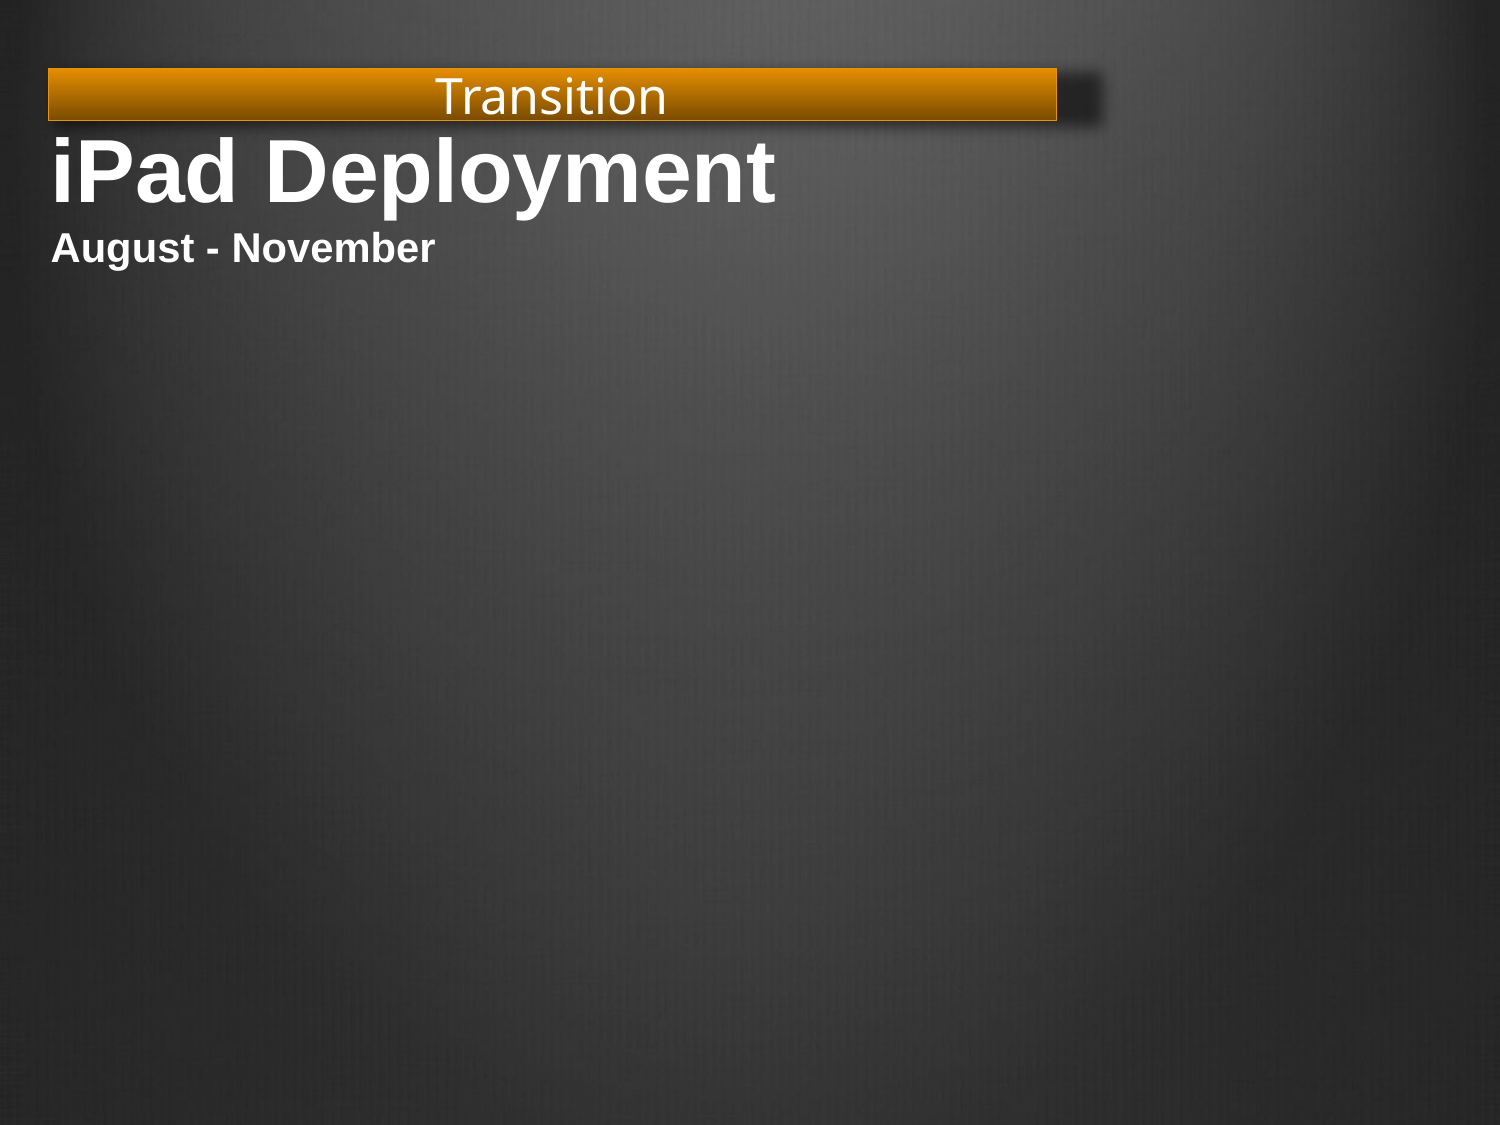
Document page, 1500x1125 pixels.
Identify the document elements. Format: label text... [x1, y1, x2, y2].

title iPad Deployment August - November [35, 74, 1311, 310]
text_box Transition [48, 68, 1057, 74]
